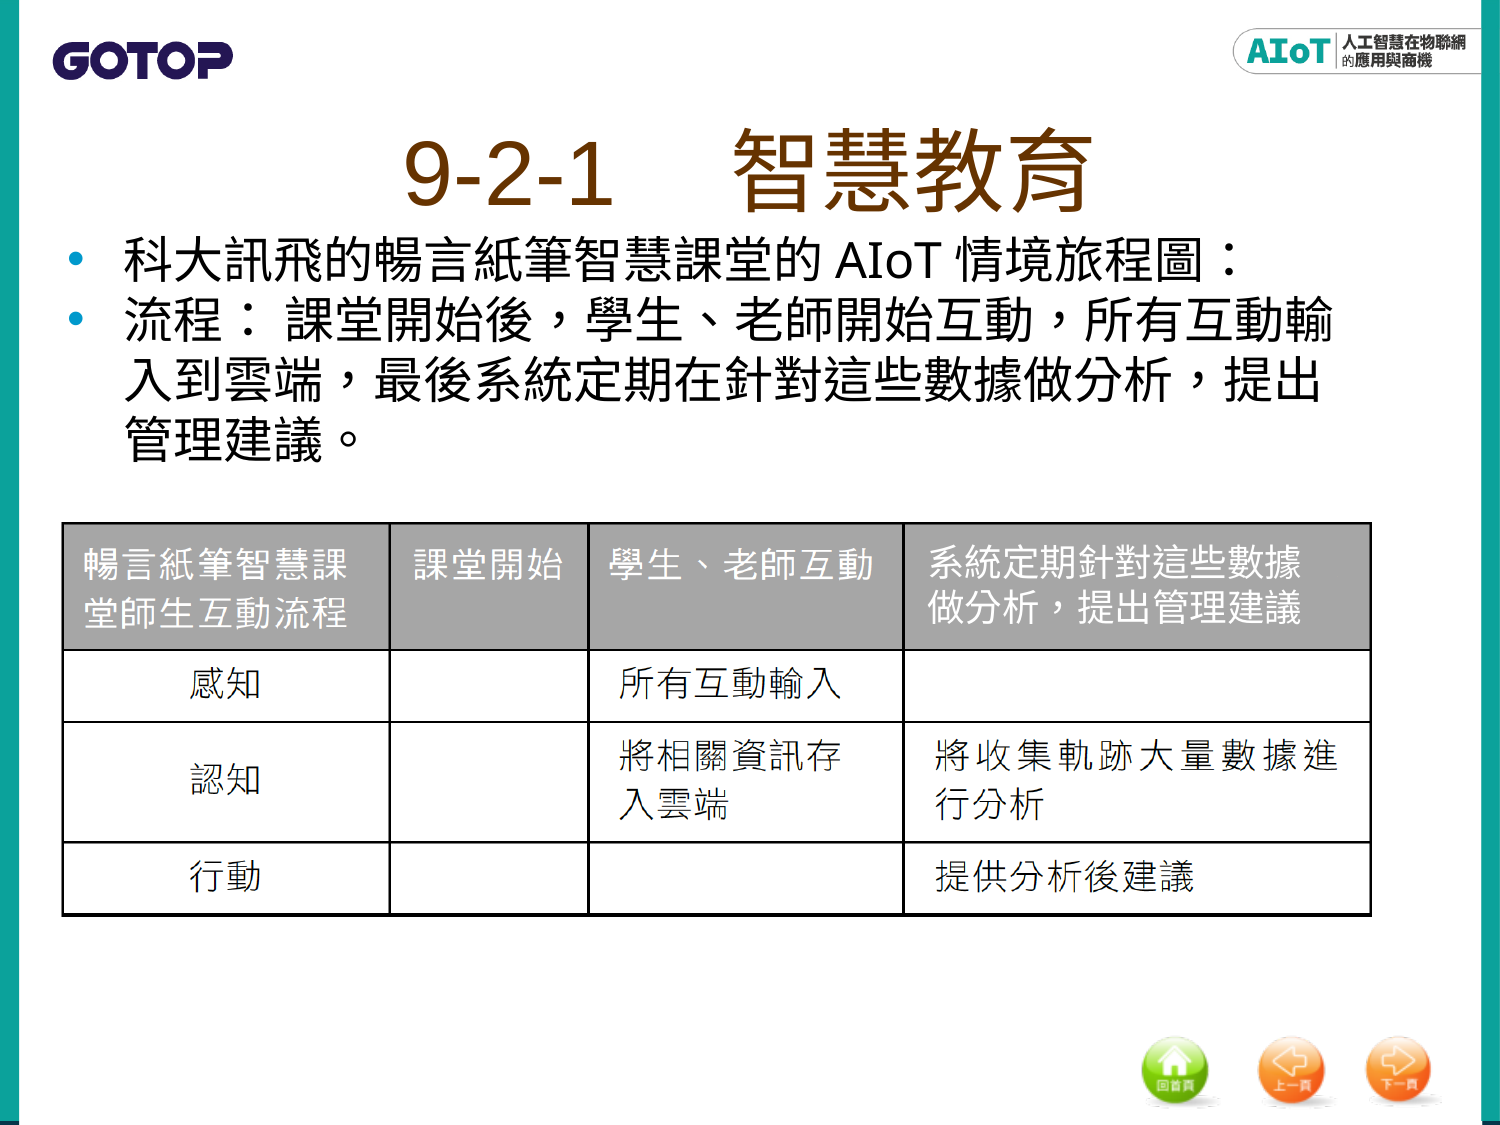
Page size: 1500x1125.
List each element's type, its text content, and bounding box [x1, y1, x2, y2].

text_box 科大訊飛的暢言紙筆智慧課堂的AIoT情境旅程圖： 流程： 課堂開始後，學生、老師開始互動，所有互動輸入到雲端，最後系統定期在針對這些數據做分析，提出管理建議。 [52, 220, 1360, 514]
title 9-2-1 智慧教育 [0, 62, 1500, 275]
picture [0, 275, 1500, 1125]
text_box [1136, 1029, 1442, 1113]
picture [0, 0, 1500, 62]
